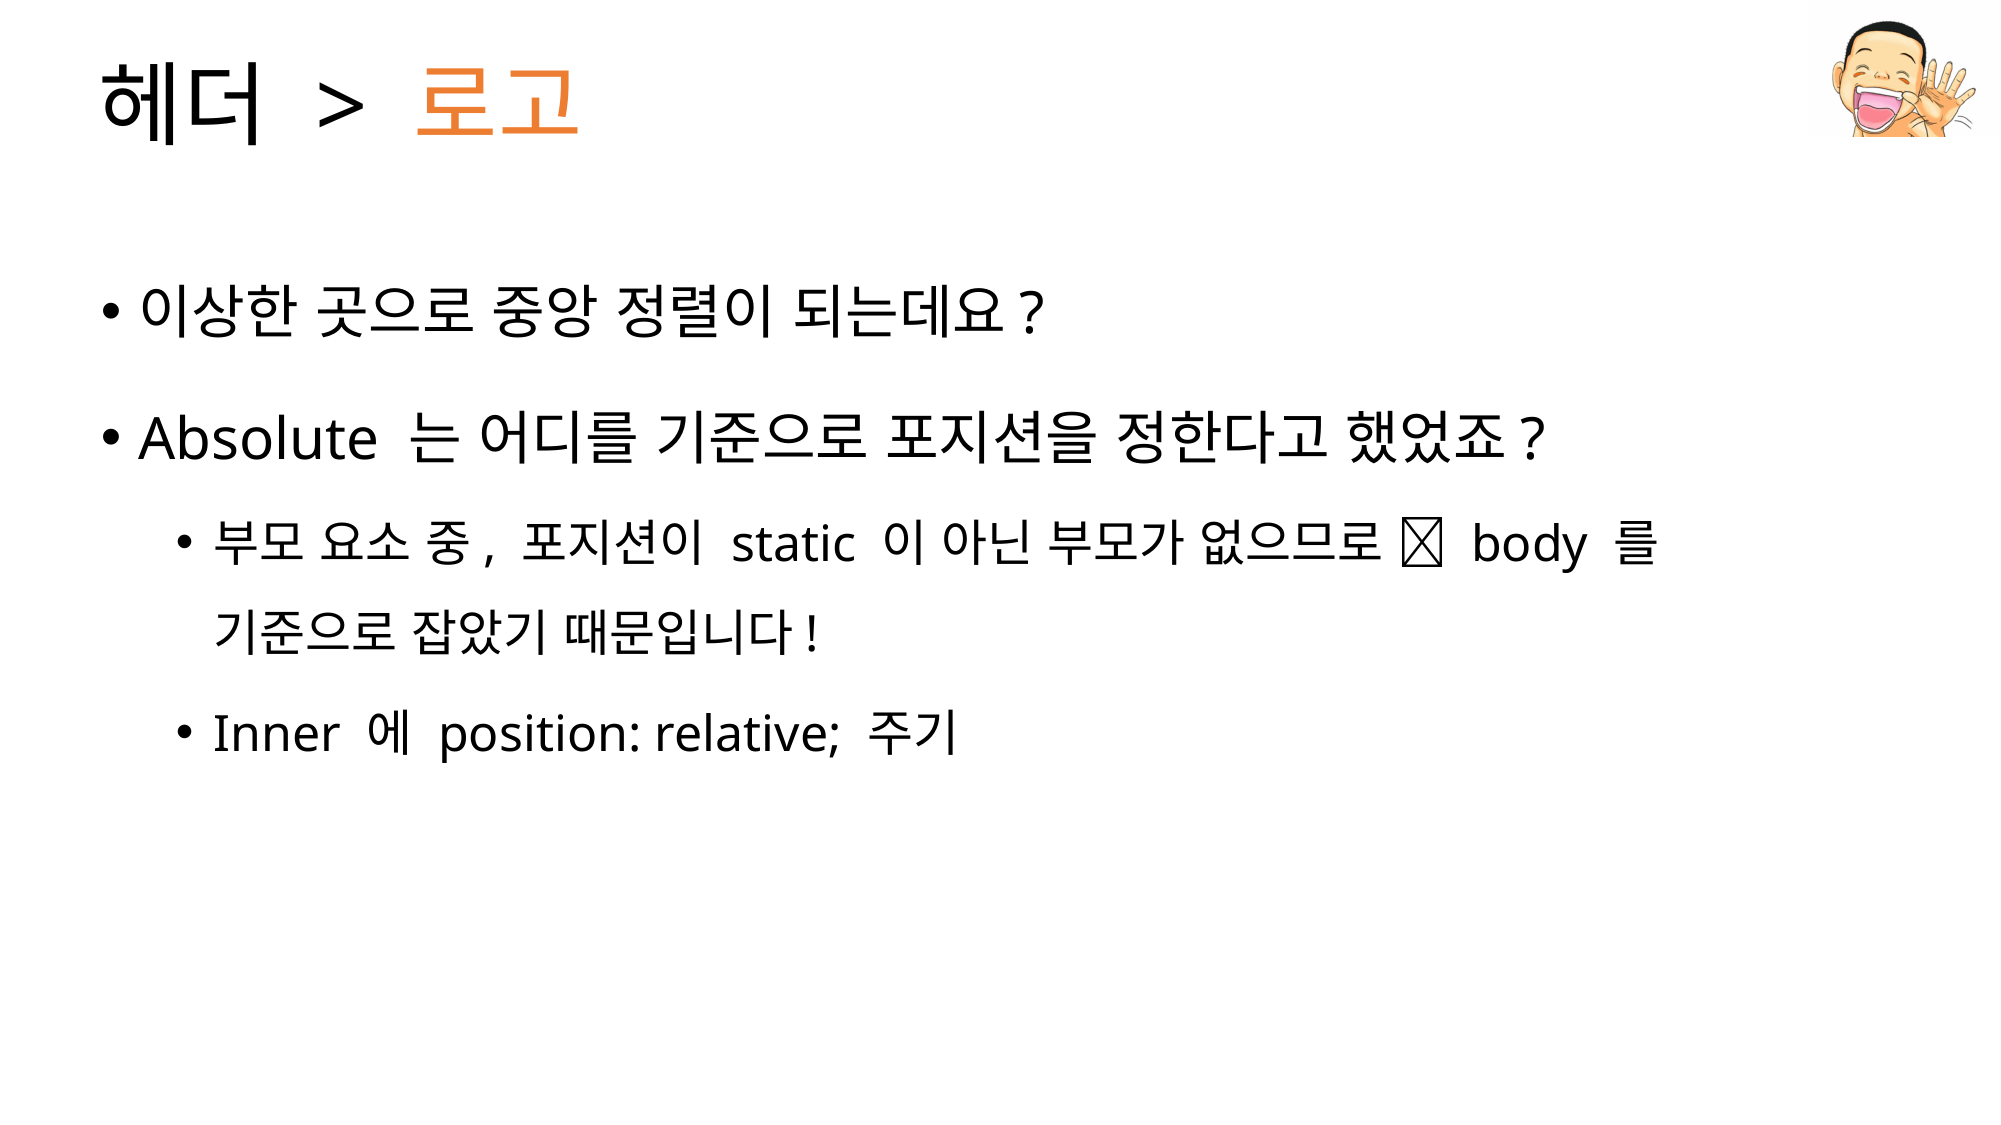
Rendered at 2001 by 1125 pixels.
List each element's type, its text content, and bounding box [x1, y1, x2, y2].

title 헤더 > 로고 [83, 0, 1931, 218]
picture [1931, 0, 2000, 137]
list 이상한 곳으로 중앙 정렬이 되는데요? Absolute 는 어디를 기준으로 포지션을 정한다고 했었죠? 부모 요소 중, 포지션이 static 이 아닌 부모가 없으므로  body 를 기준으로 잡았기 때문입니다! Inner 에 position: relative; 주기 [85, 233, 1863, 1077]
